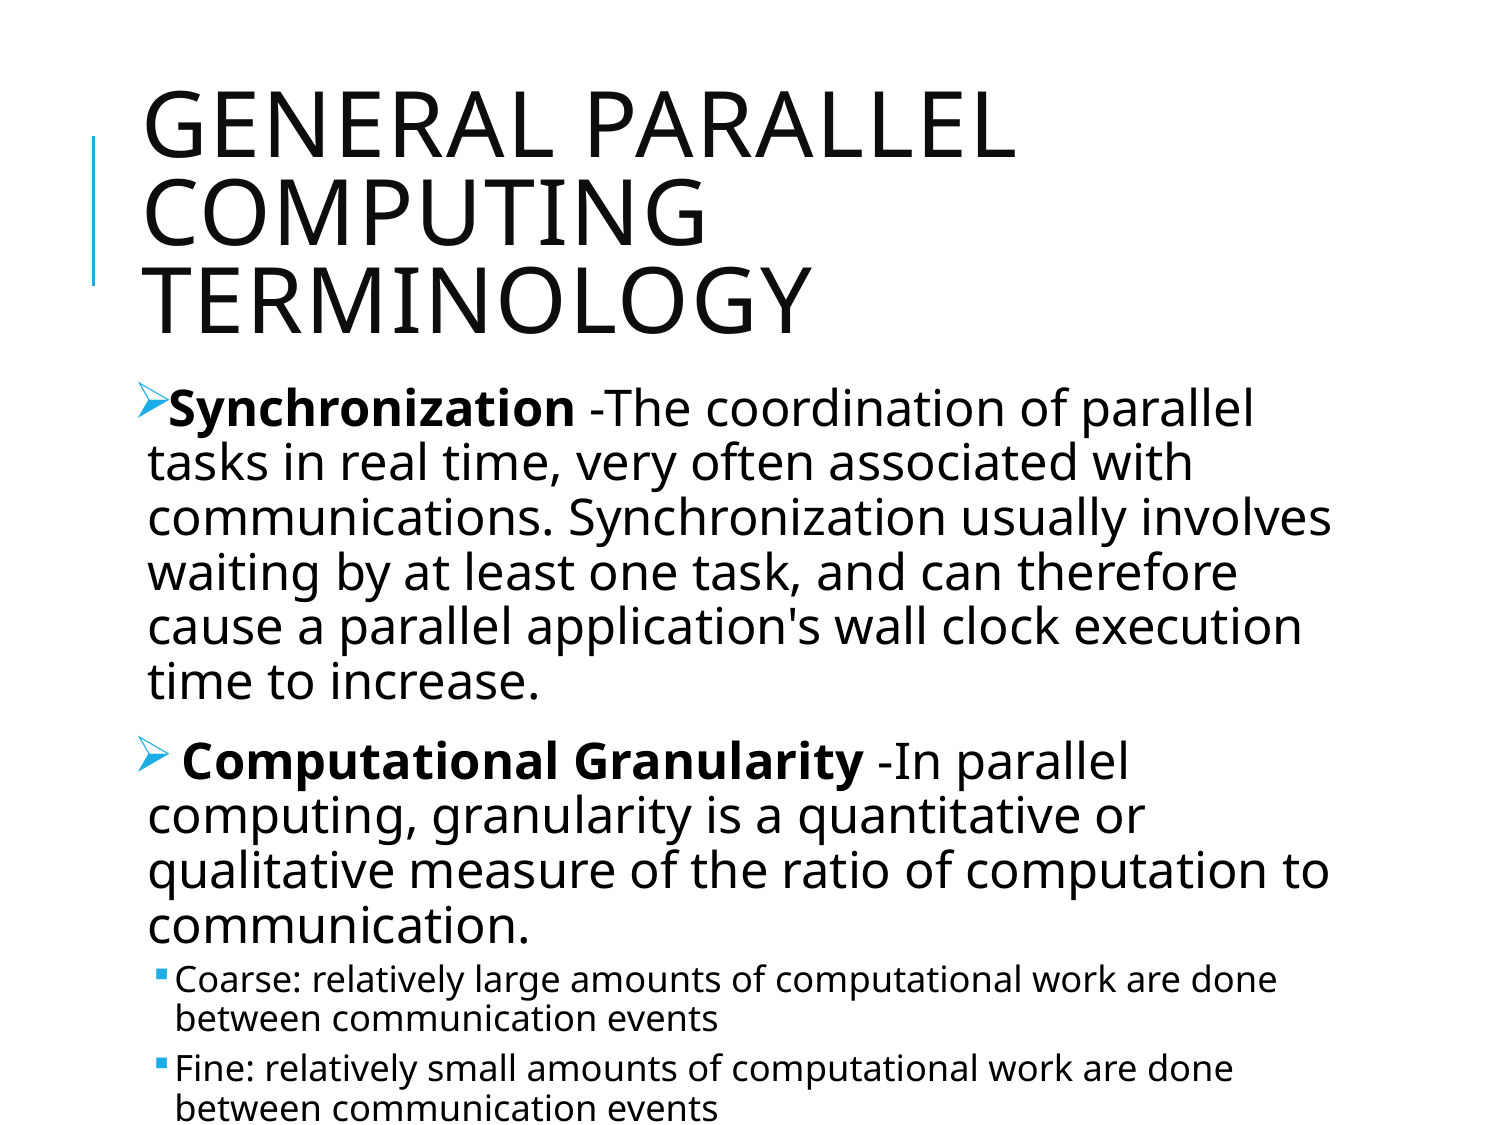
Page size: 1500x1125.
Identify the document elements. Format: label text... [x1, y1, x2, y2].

list Synchronization -The coordination of parallel tasks in real time, very often associated with communications. Synchronization usually involves waiting by at least one task, and can therefore cause a parallel application's wall clock execution time to increase. Computational Granularity -In parallel computing, granularity is a quantitative or qualitative measure of the ratio of computation to communication. Coarse: relatively large amounts of computational work are done between communication events Fine: relatively small amounts of computational work are done between communication events [126, 375, 1375, 1125]
title General Parallel Computing Terminology [126, 96, 1322, 342]
